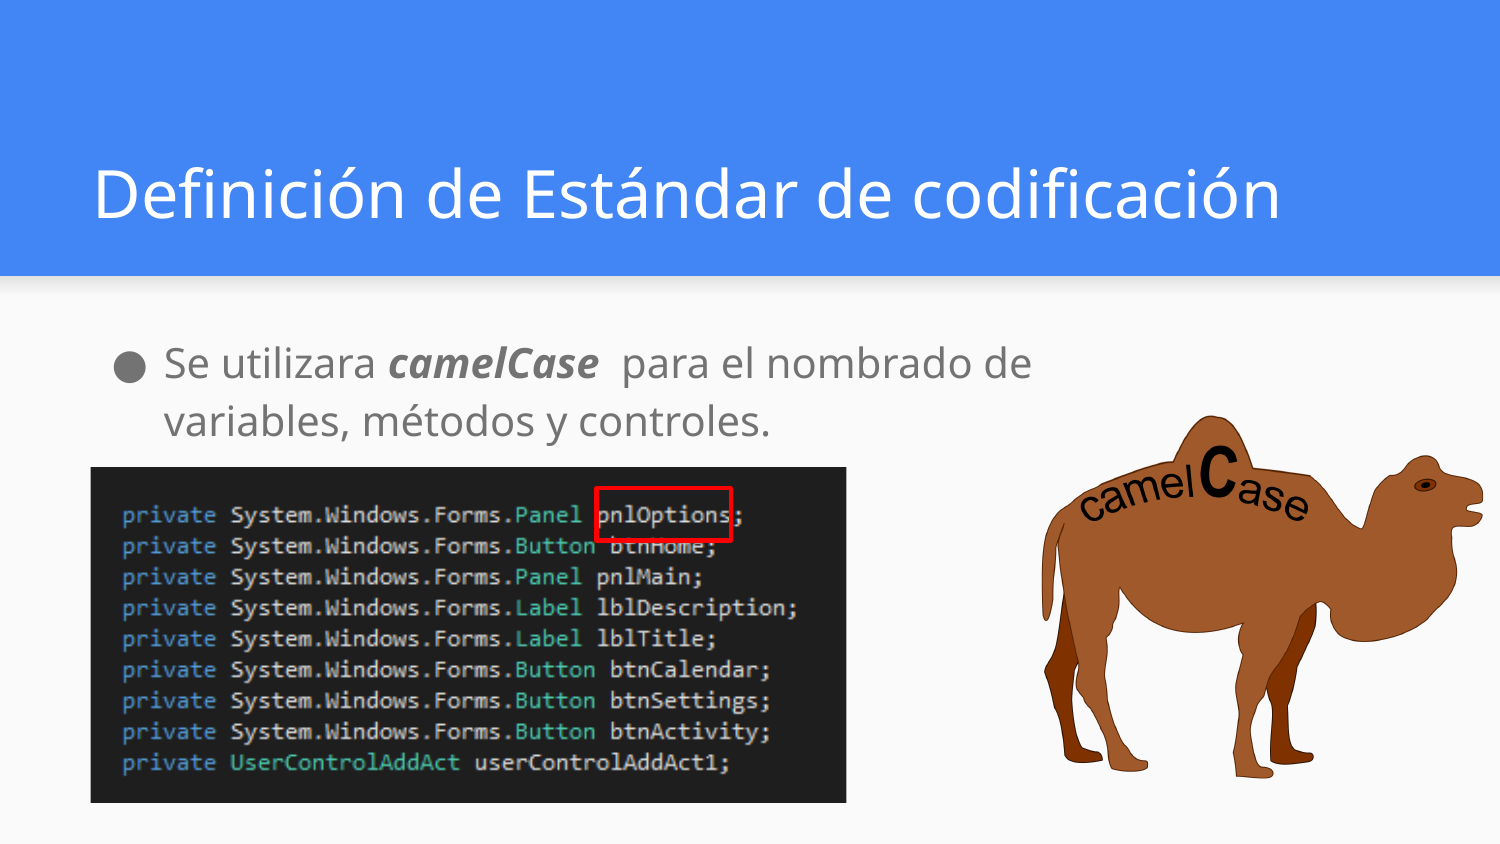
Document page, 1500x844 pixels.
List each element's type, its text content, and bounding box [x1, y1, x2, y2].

picture [1038, 412, 1485, 781]
list Se utilizara camelCase para el nombrado de variables, métodos y controles. [73, 314, 1195, 760]
picture [90, 467, 847, 803]
title Definición de Estándar de codificación [77, 121, 1427, 248]
